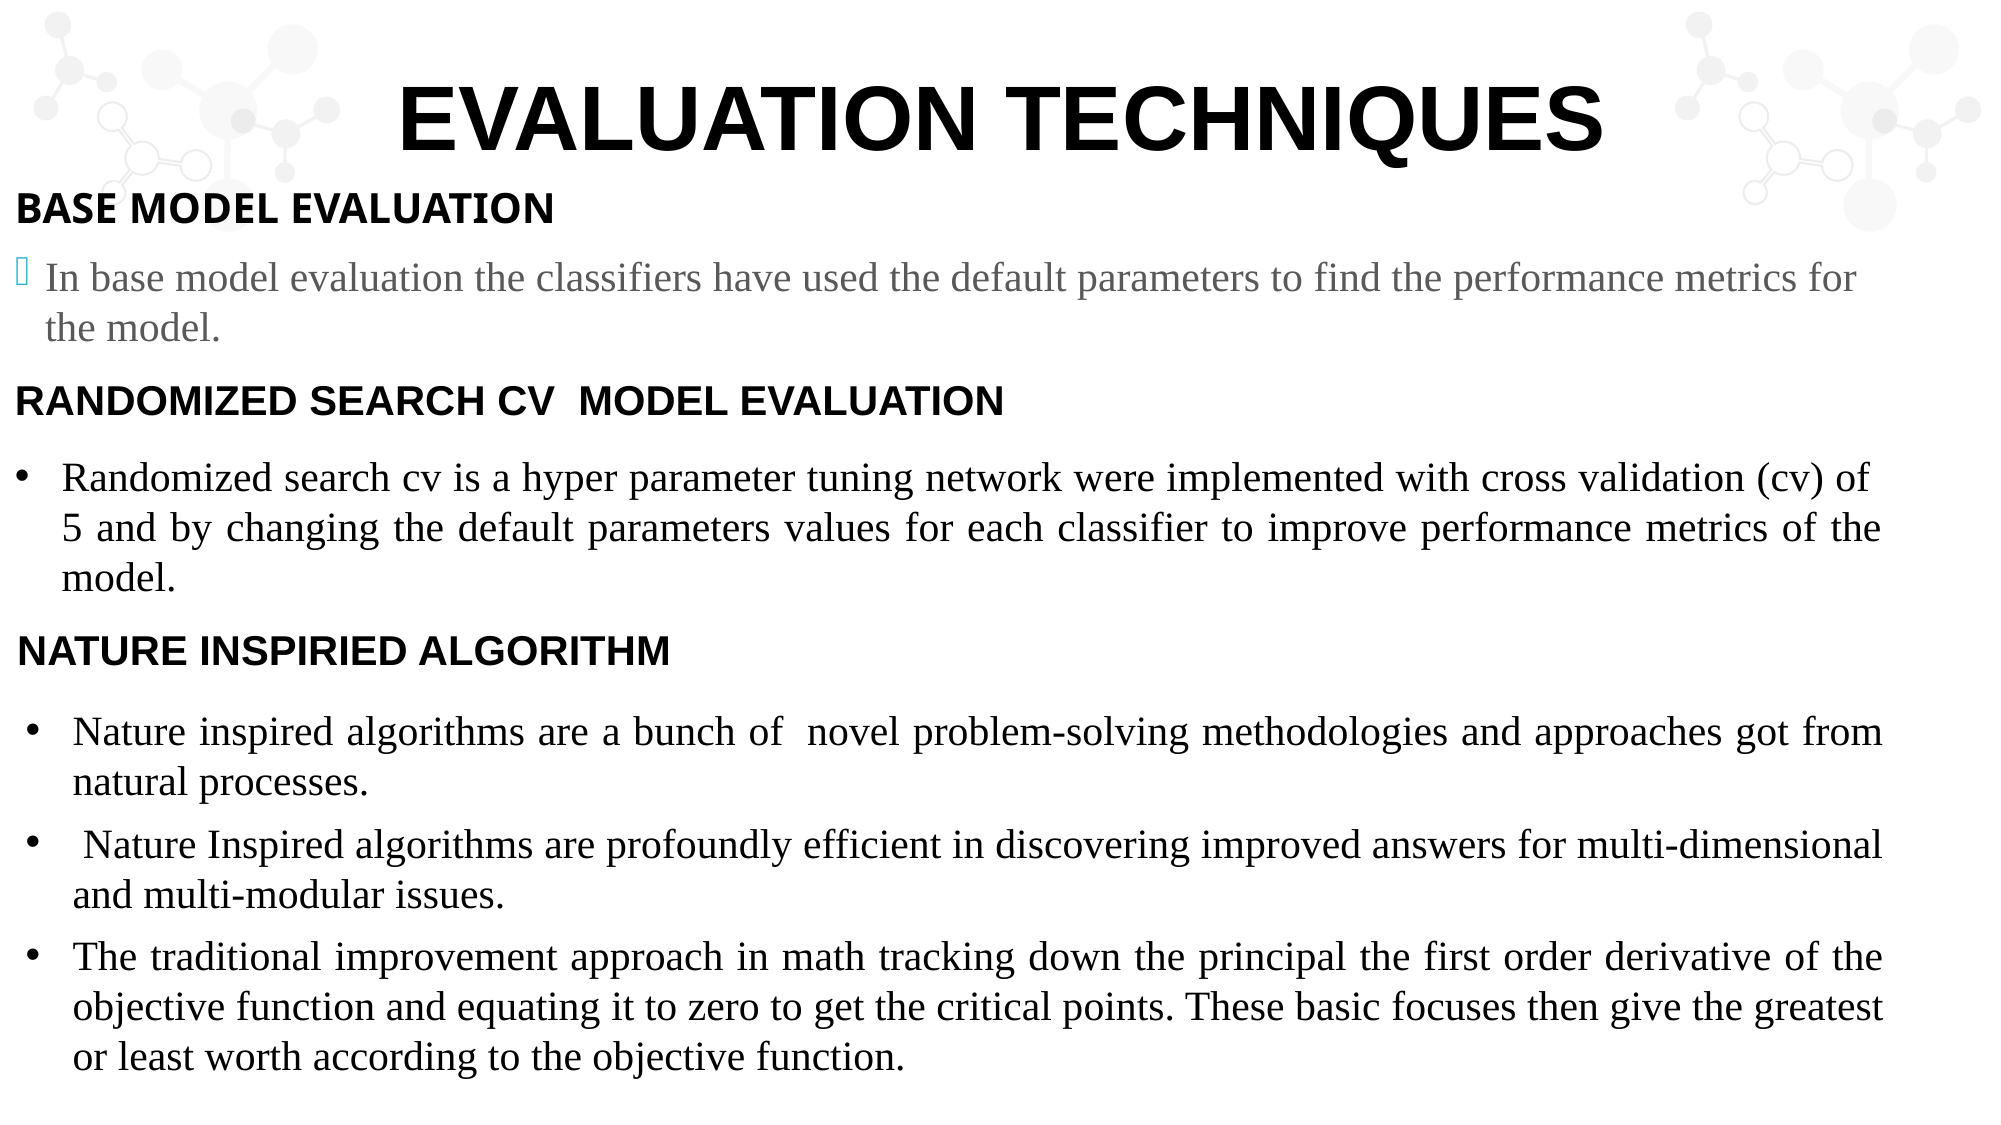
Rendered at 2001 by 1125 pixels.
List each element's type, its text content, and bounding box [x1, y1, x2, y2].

list EVALUATION TECHNIQUES [53, 55, 1952, 175]
text_box Nature inspired algorithms are a bunch of novel problem-solving methodologies and approaches got from natural processes. Nature Inspired algorithms are profoundly efficient in discovering improved answers for multi-dimensional and multi-modular issues. The traditional improvement approach in math tracking down the principal the first order derivative of the objective function and equating it to zero to get the critical points. These basic focuses then give the greatest or least worth according to the objective function. [1, 696, 1900, 1125]
text_box RANDOMIZED SEARCH CV MODEL EVALUATION [0, 366, 1093, 431]
text_box NATURE INSPIRIED ALGORITHM [2, 616, 1003, 696]
text_box In base model evaluation the classifiers have used the default parameters to find the performance metrics for the model. [0, 244, 1899, 356]
text_box Randomized search cv is a hyper parameter tuning network were implemented with cross validation (cv) of 5 and by changing the default parameters values for each classifier to improve performance metrics of the model. [0, 442, 1899, 608]
text_box BASE MODEL EVALUATION [0, 174, 970, 244]
